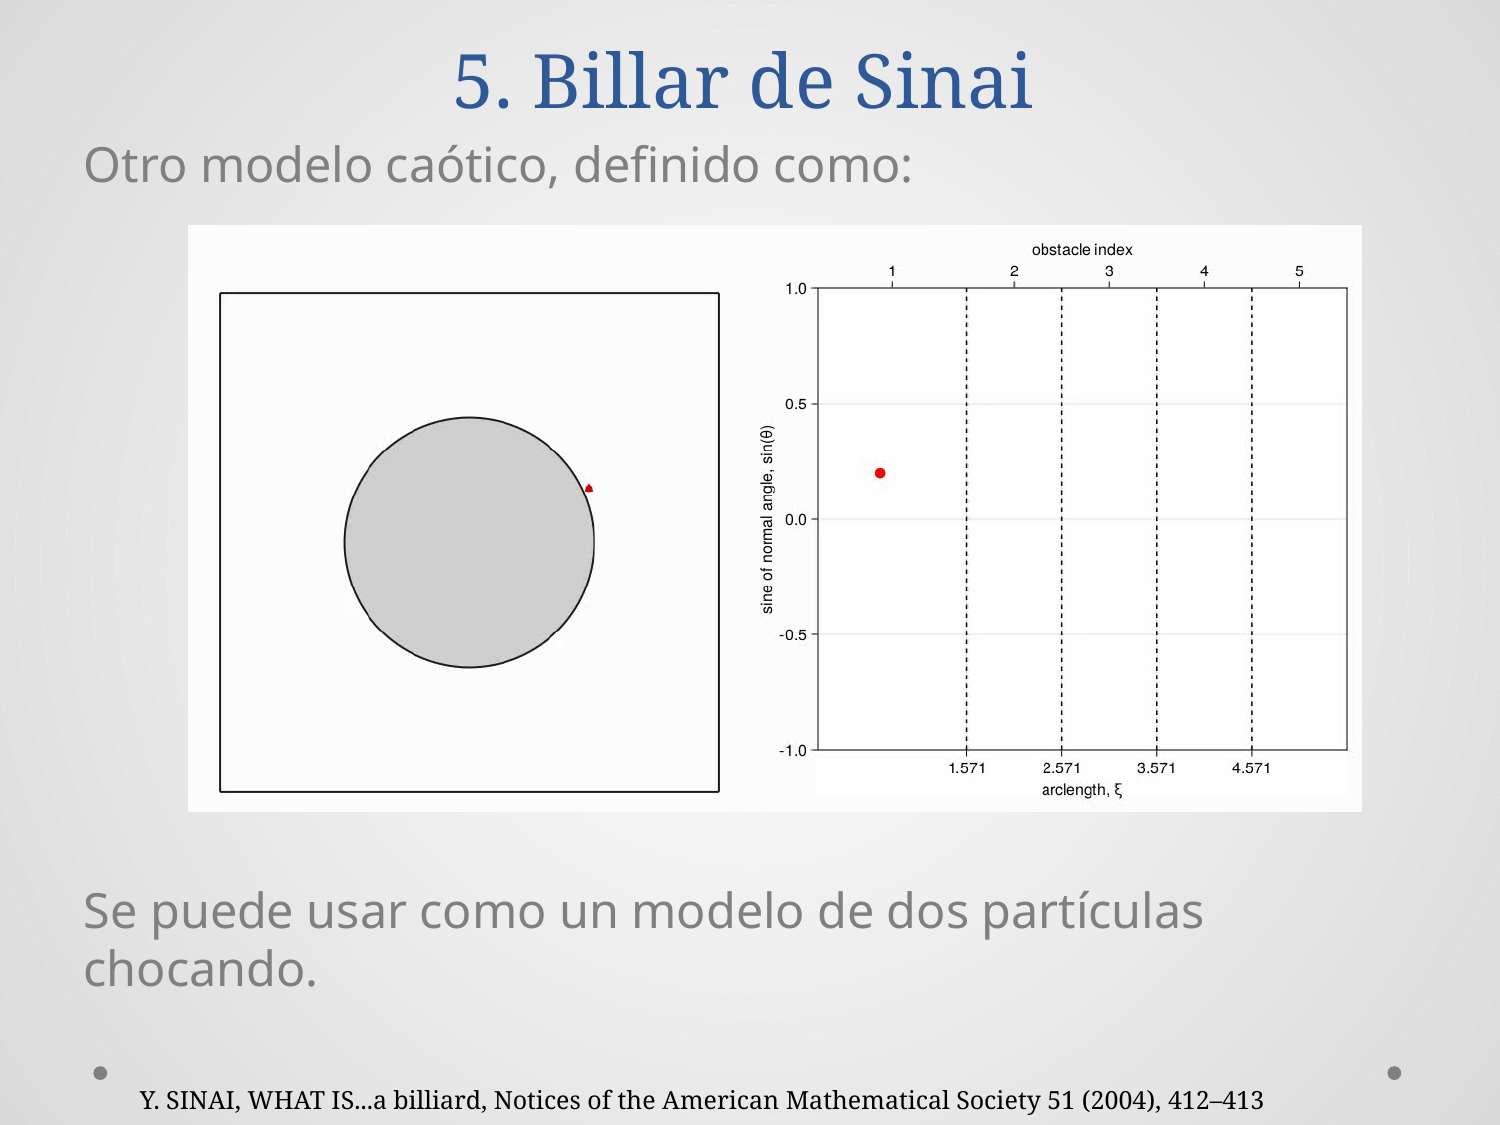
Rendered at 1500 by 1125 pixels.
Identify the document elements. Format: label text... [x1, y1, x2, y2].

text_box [187, 224, 1363, 813]
list Otro modelo caótico, definido como: Se puede usar como un modelo de dos partículas chocando. [68, 126, 1419, 1013]
text_box Y. SINAI, WHAT IS...a billiard, Notices of the American Mathematical Society 51 (2004), 412–413 [124, 1076, 1325, 1122]
title 5. Billar de Sinai [68, 0, 1419, 126]
